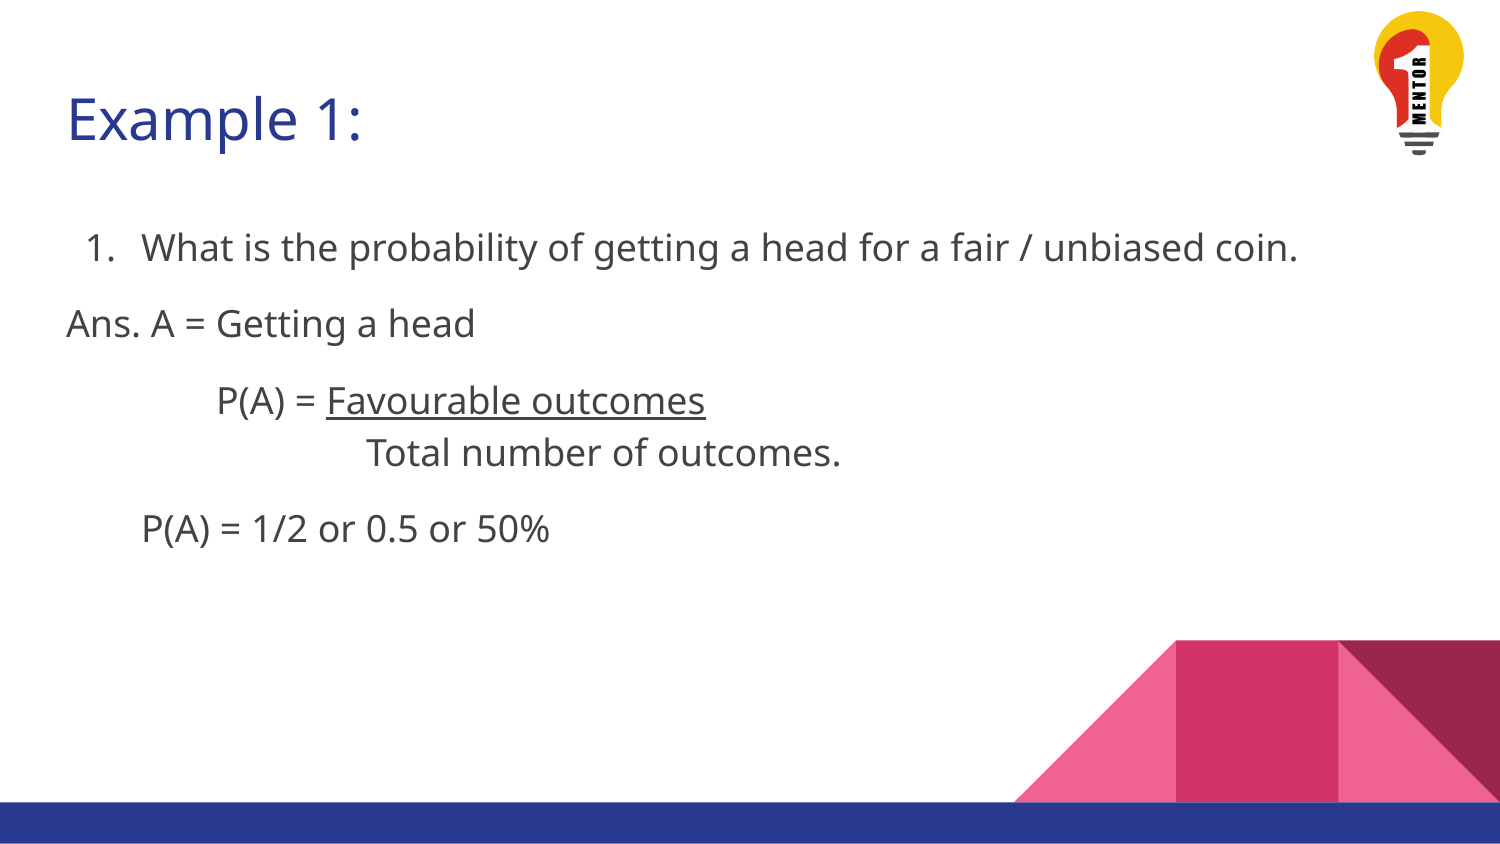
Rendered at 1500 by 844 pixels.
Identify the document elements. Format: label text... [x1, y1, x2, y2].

title Example 1: [51, 67, 1369, 167]
picture [1374, 11, 1465, 168]
list What is the probability of getting a head for a fair / unbiased coin. Ans. A = Getting a head P(A) = Favourable outcomes Total number of outcomes. P(A) = 1/2 or 0.5 or 50% [51, 201, 1449, 750]
